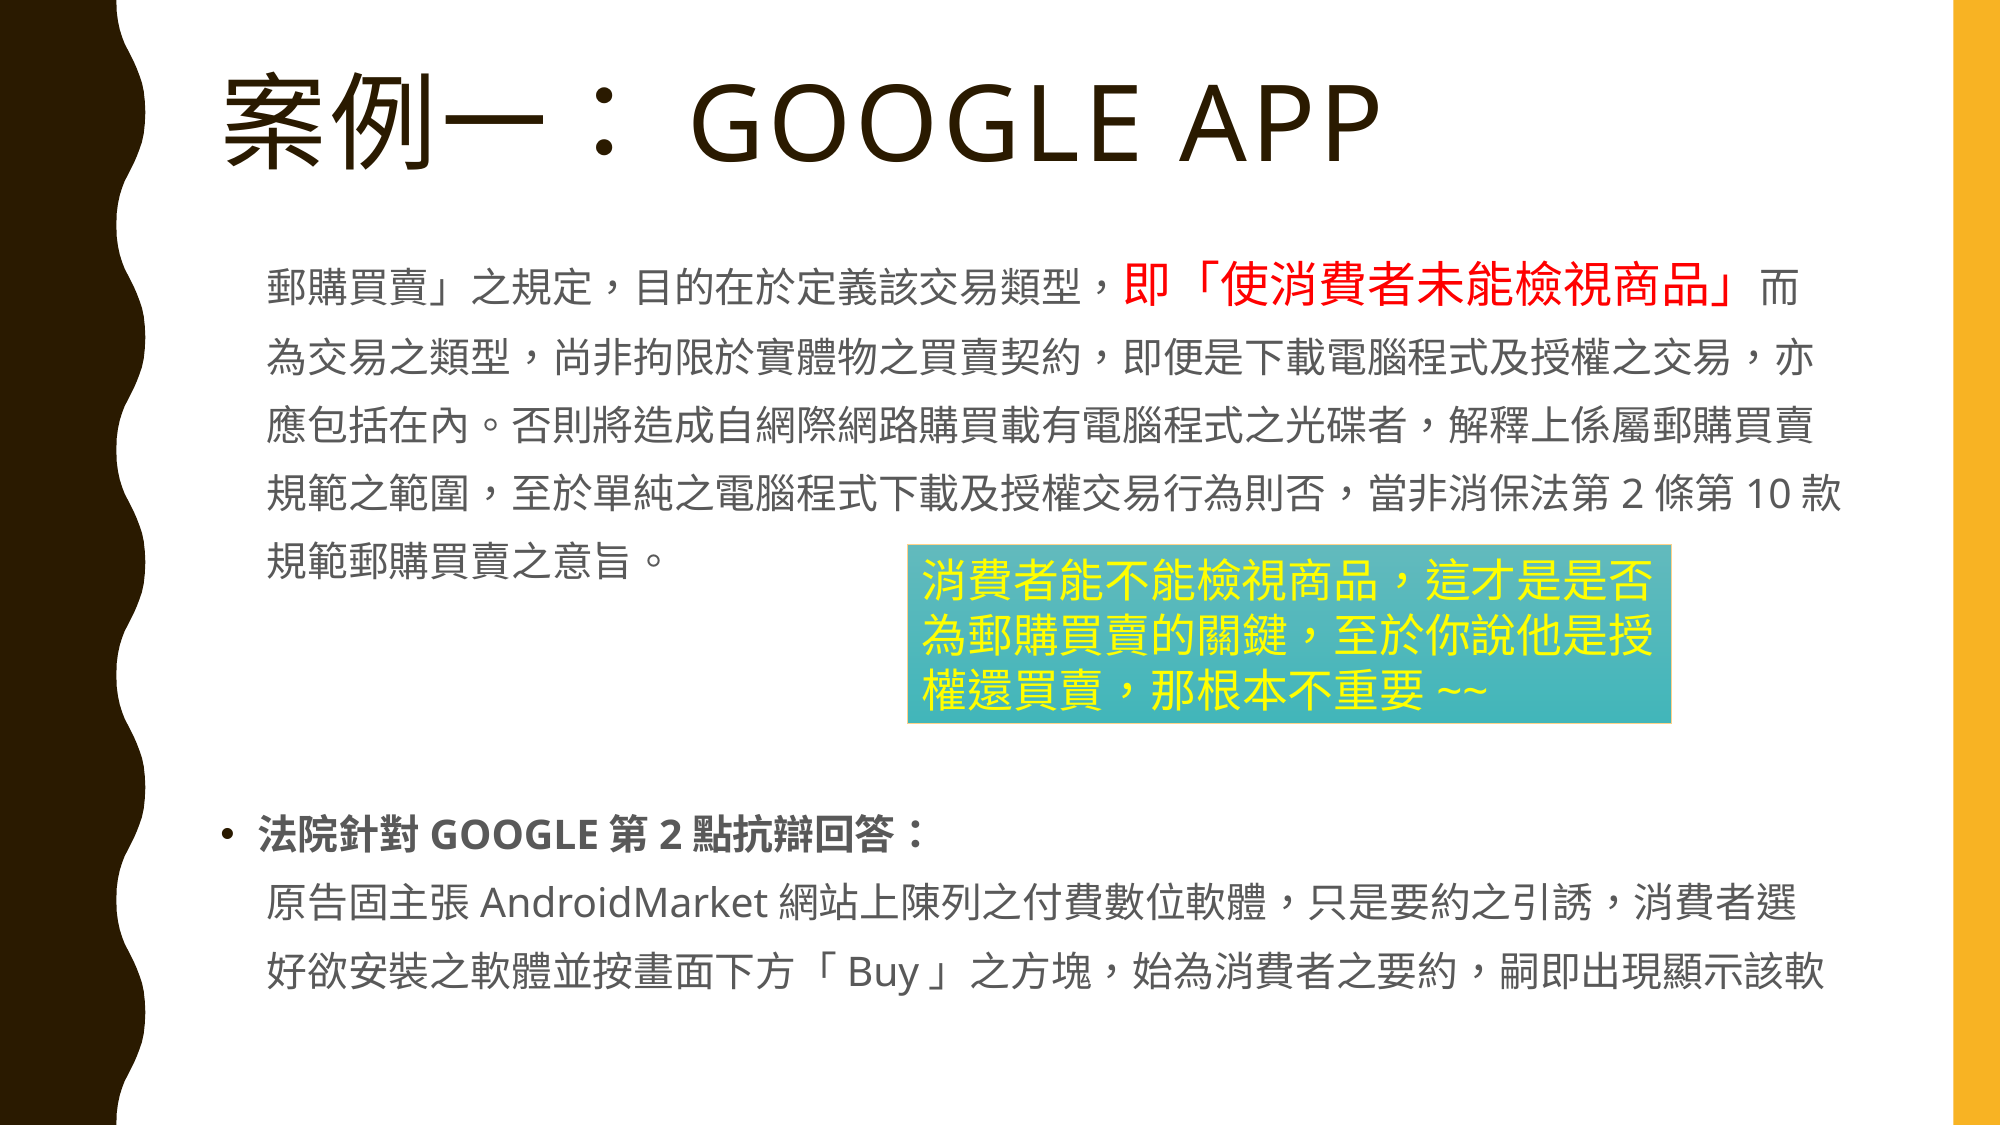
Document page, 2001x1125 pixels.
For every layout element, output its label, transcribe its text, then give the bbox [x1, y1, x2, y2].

text_box 消費者能不能檢視商品，這才是是否為郵購買賣的關鍵，至於你說他是授權還買賣，那根本不重要~~ [907, 544, 1672, 724]
list 郵購買賣」之規定，目的在於定義該交易類型，即「使消費者未能檢視商品」而 為交易之類型，尚非拘限於實體物之買賣契約，即便是下載電腦程式及授權之交易，亦 應包括在內。否則將造成自網際網路購買載有電腦程式之光碟者，解釋上係屬郵購買賣 規範之範圍，至於單純之電腦程式下載及授權交易行為則否，當非消保法第2條第10款 規範郵購買賣之意旨。 法院針對GOOGLE第2點抗辯回答： 原告固主張AndroidMarket網站上陳列之付費數位軟體，只是要約之引誘，消費者選 好欲安裝之軟體並按畫面下方「Buy」之方塊，始為消費者之要約，嗣即出現顯示該軟 [205, 239, 1875, 1055]
title 案例一：GOOGLE APP [205, 62, 1875, 220]
